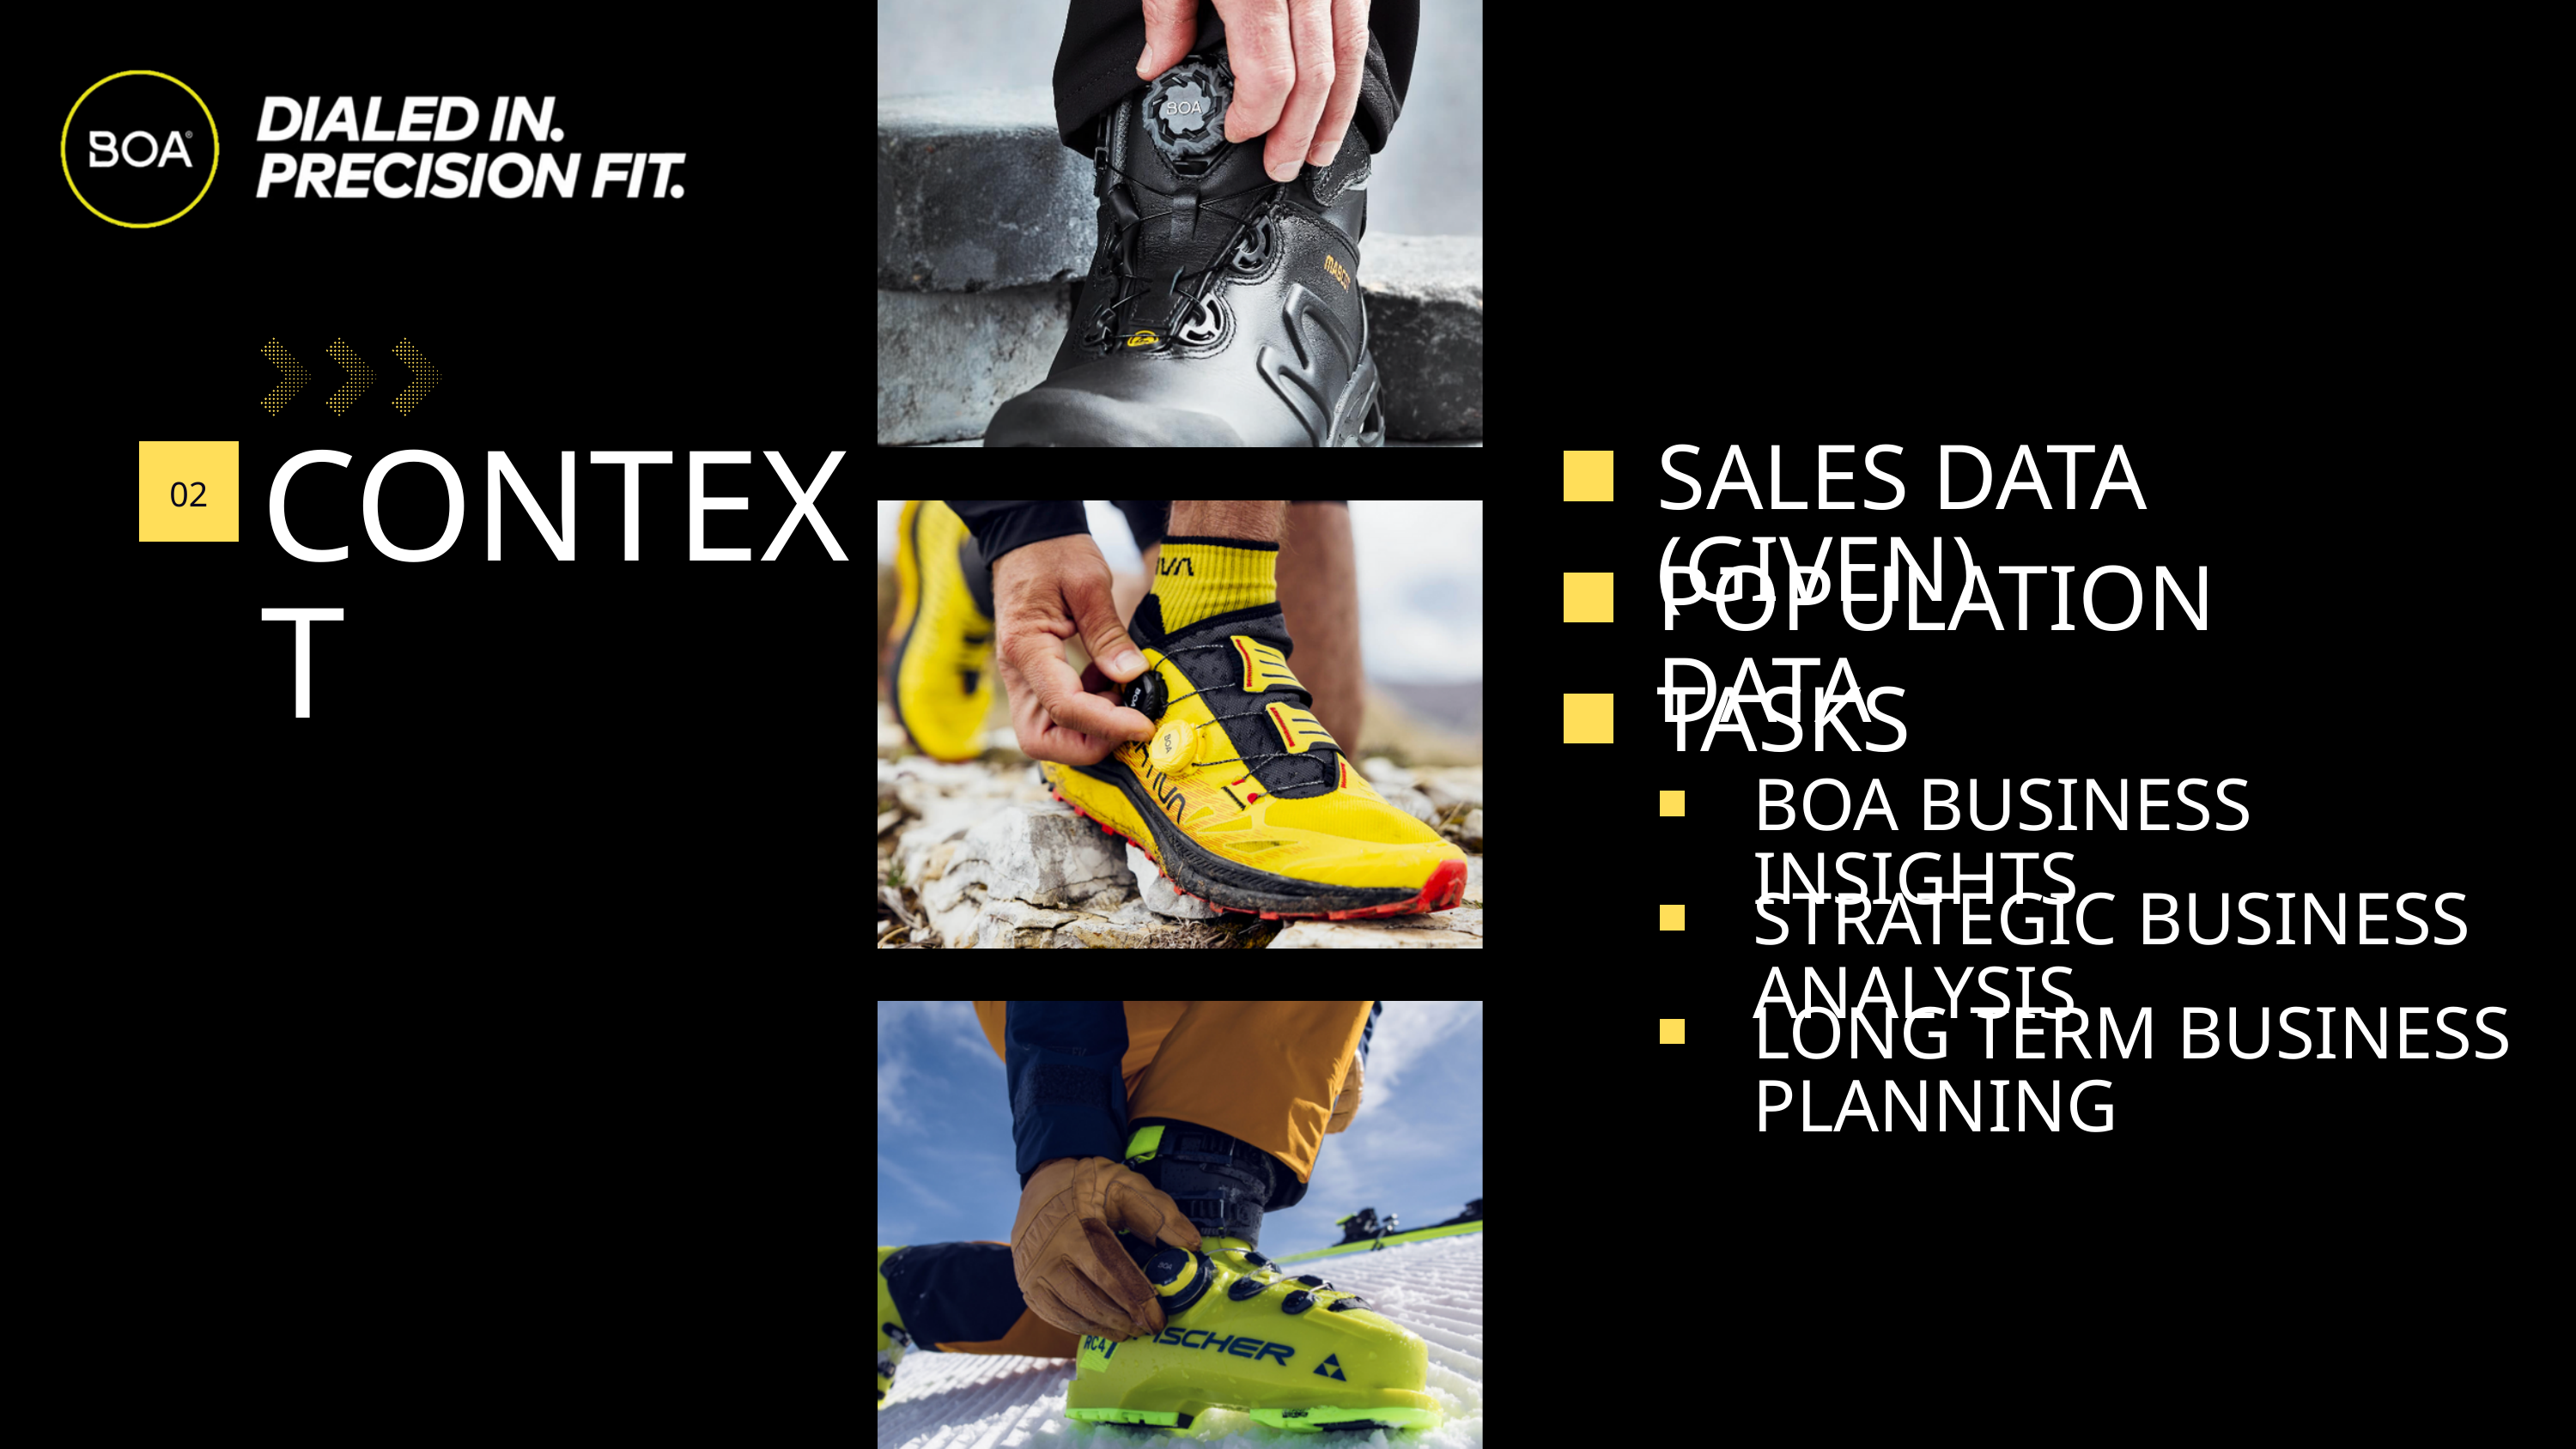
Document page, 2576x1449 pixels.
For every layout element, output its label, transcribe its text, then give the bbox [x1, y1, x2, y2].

text_box [34, 40, 238, 250]
text_box SALES DATA (GIVEN) [1656, 434, 2363, 555]
text_box [325, 337, 377, 416]
text_box LONG TERM BUSINESS PLANNING [1753, 998, 2518, 1147]
text_box POPULATION DATA [1656, 555, 2363, 741]
text_box BOA BUSINESS INSIGHTS [1753, 771, 2366, 885]
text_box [1563, 451, 1614, 502]
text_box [877, 0, 1483, 1449]
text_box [1563, 693, 1614, 744]
text_box TASKS [1656, 676, 2576, 770]
text_box [260, 337, 311, 416]
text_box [138, 441, 240, 543]
text_box STRATEGIC BUSINESS ANALYSIS [1753, 885, 2502, 998]
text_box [1563, 572, 1614, 623]
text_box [1659, 1019, 1685, 1045]
text_box CONTEXT [260, 433, 872, 749]
text_box [237, 68, 724, 232]
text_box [1659, 791, 1685, 816]
text_box [392, 337, 442, 416]
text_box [1659, 905, 1685, 931]
